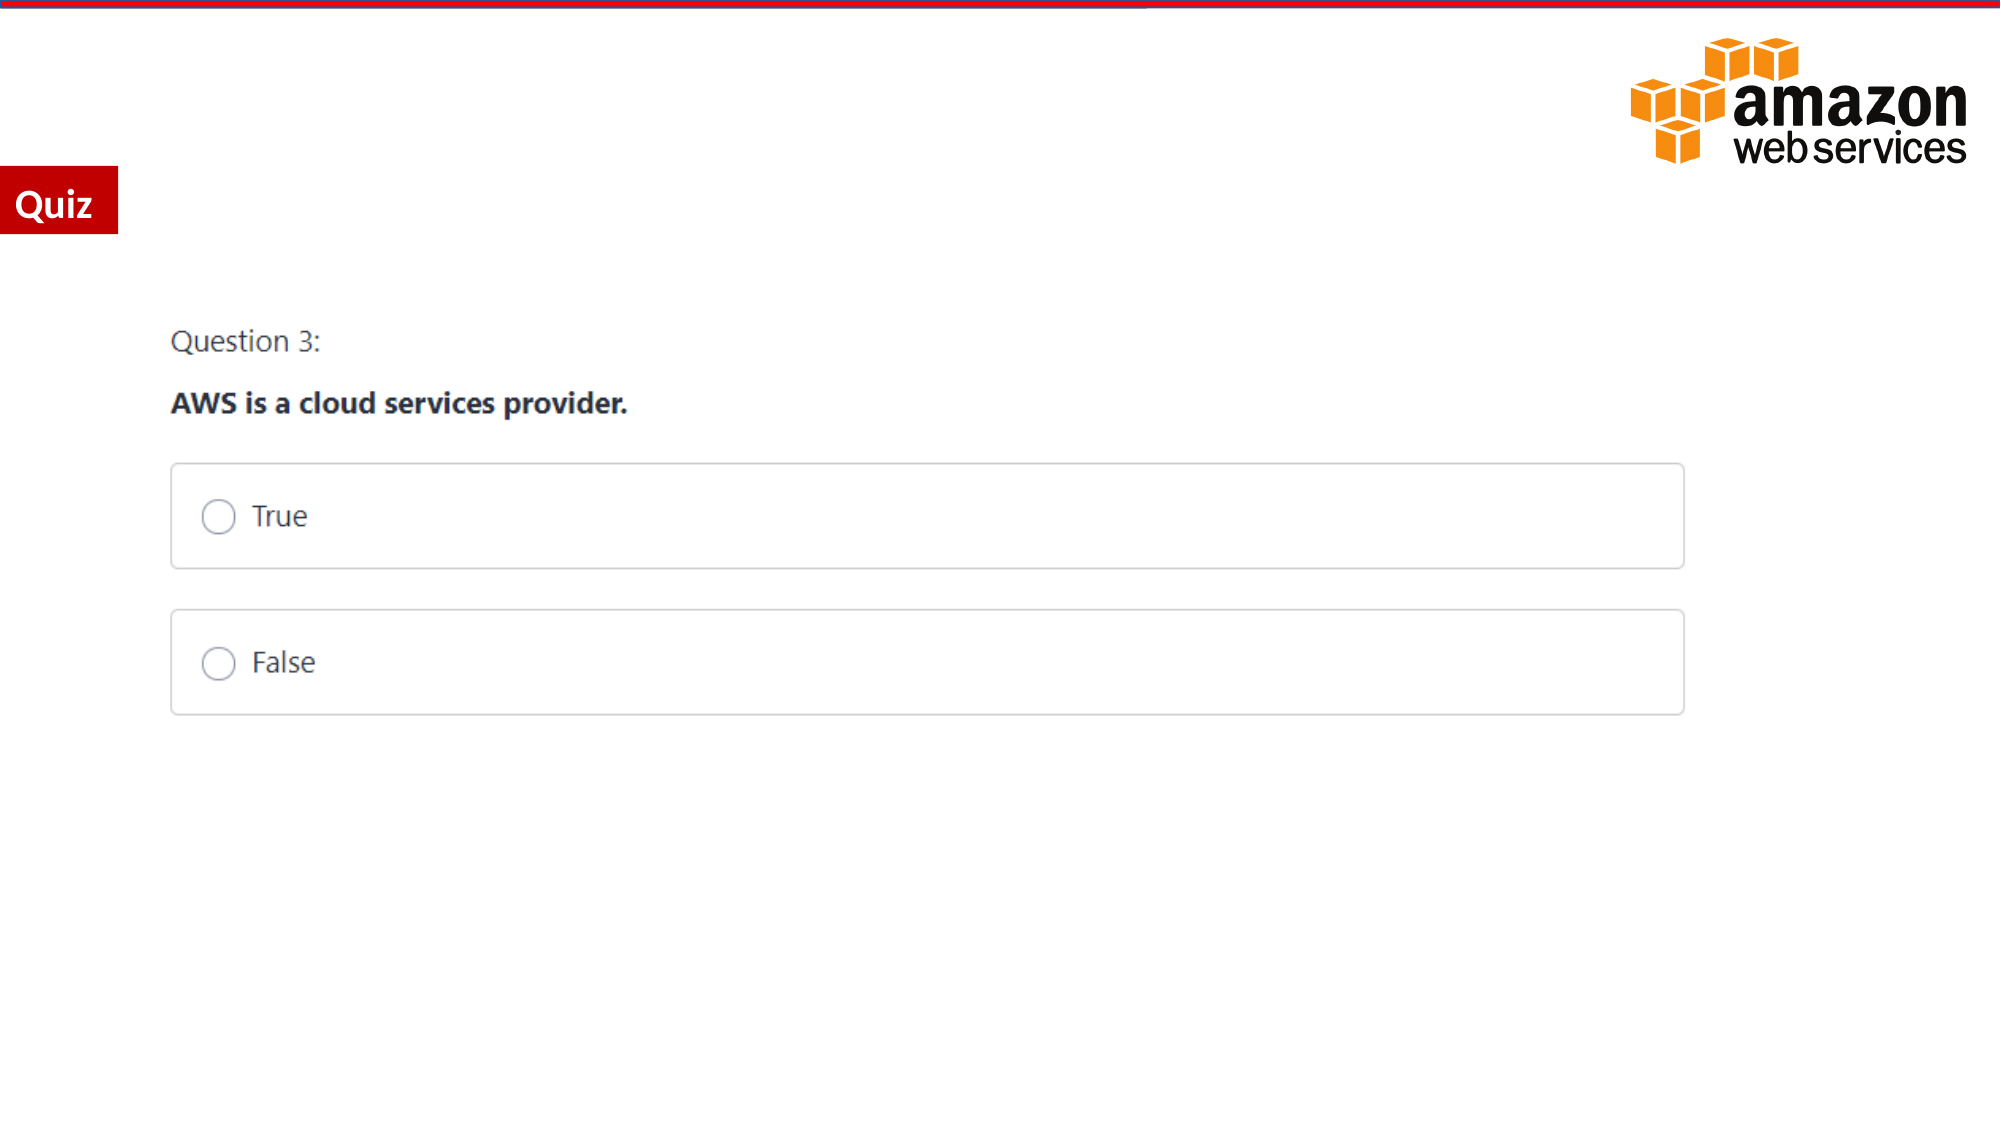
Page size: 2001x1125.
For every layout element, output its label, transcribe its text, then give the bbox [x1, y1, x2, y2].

picture [1620, 24, 1982, 184]
picture [149, 320, 1720, 765]
text_box Quiz [0, 165, 119, 235]
text_box [0, 0, 2000, 9]
